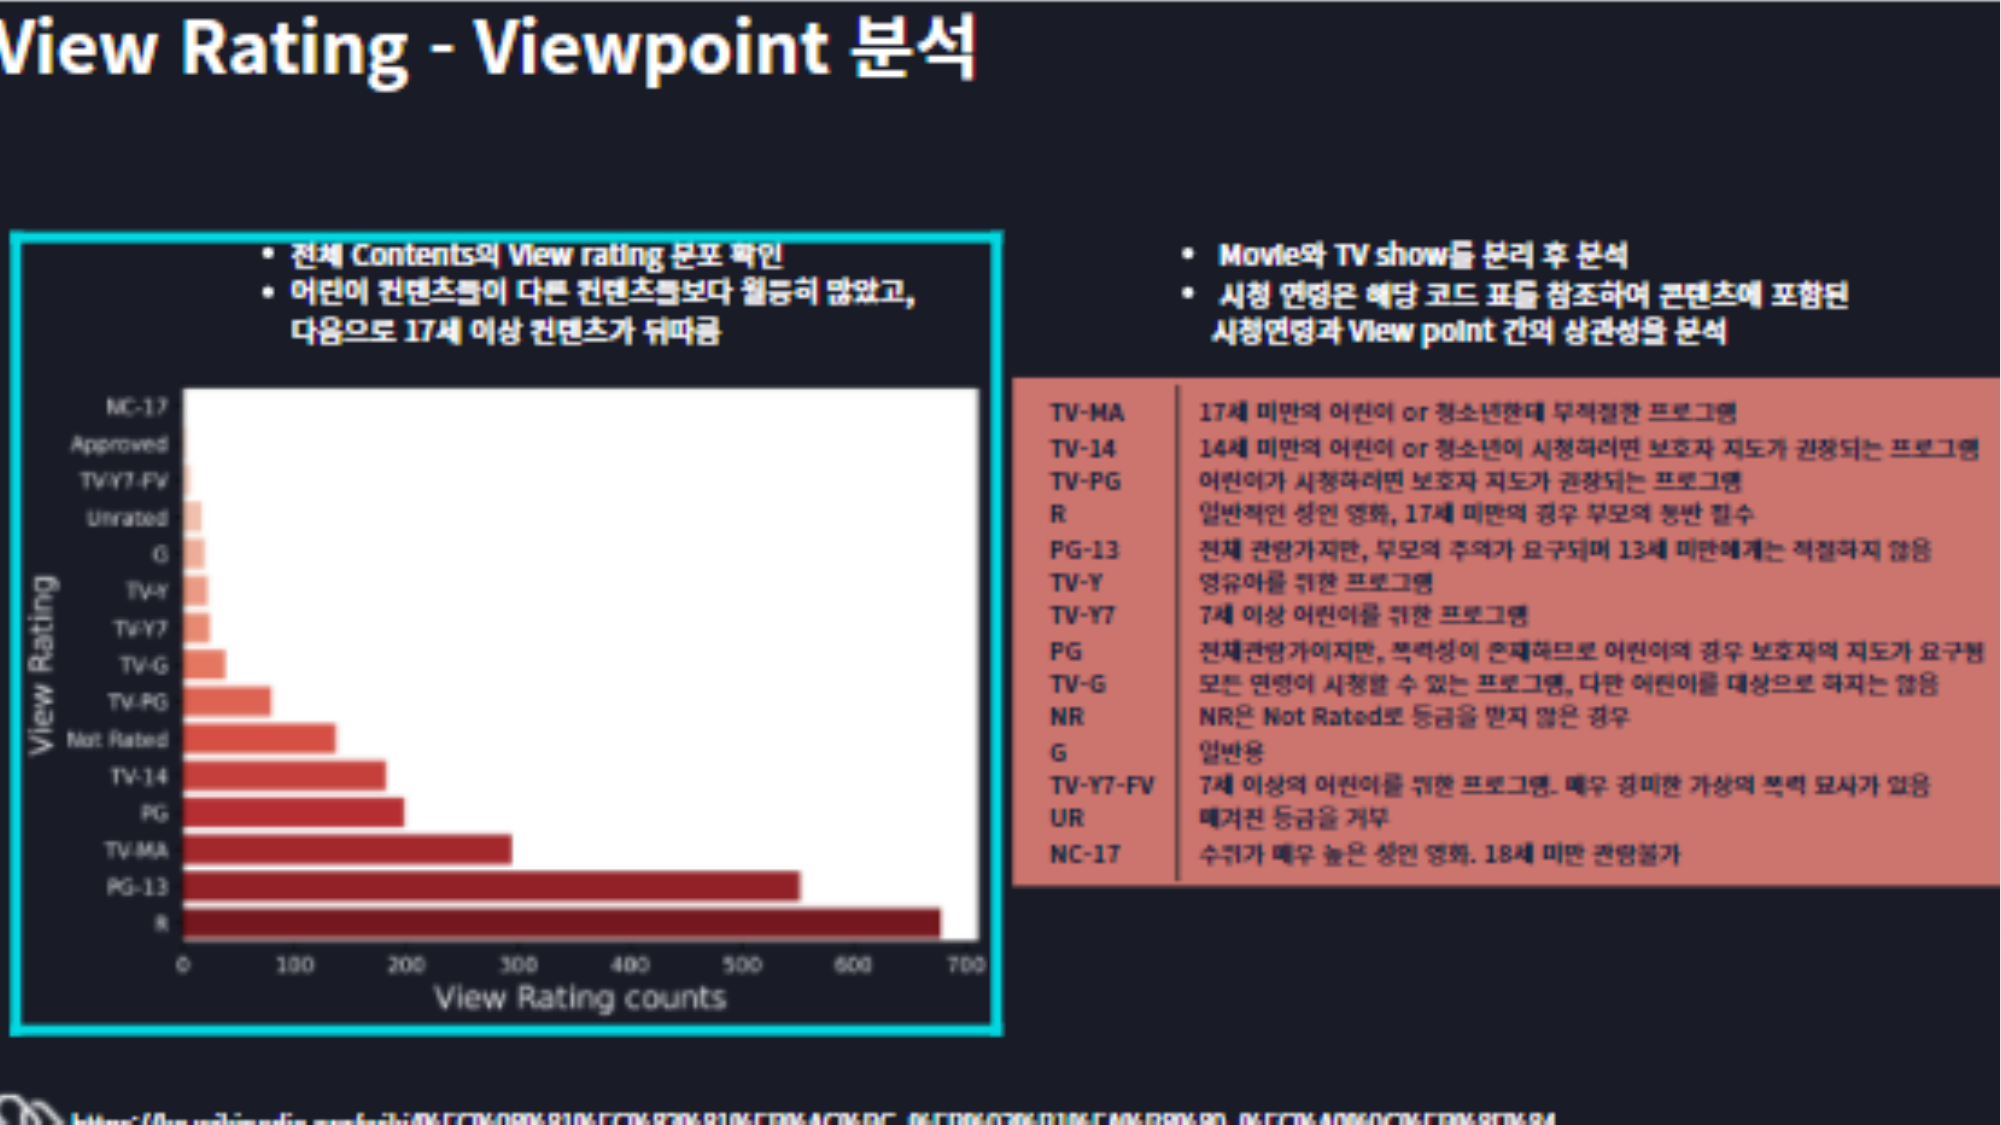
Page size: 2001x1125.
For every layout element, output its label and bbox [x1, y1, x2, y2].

list [0, 0, 2000, 1125]
